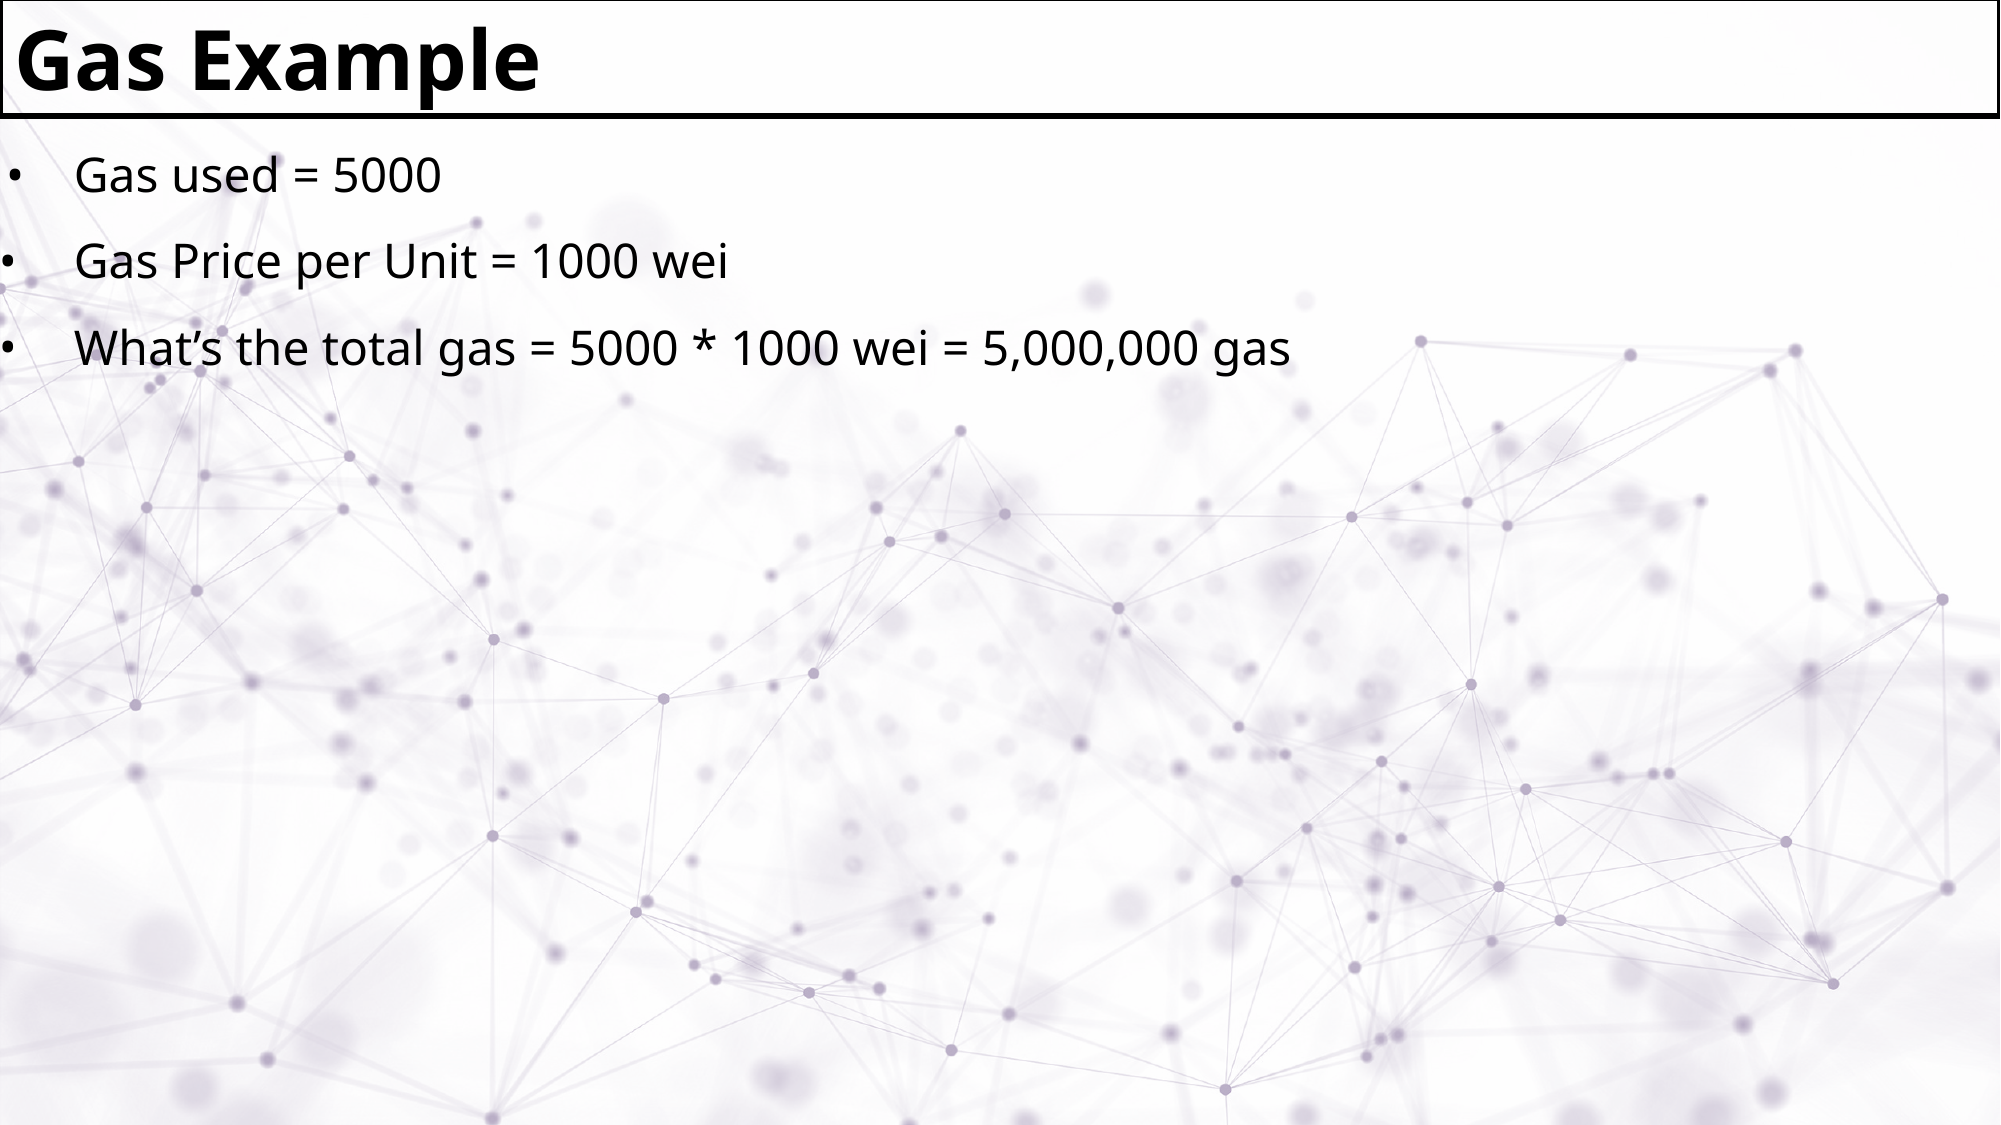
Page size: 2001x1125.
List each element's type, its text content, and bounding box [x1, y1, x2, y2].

text_box Gas Example [0, 0, 2000, 116]
text_box Gas used = 5000 Gas Price per Unit = 1000 wei What’s the total gas = 5000 * 1000 wei = 5,000,000 gas [0, 116, 1999, 375]
